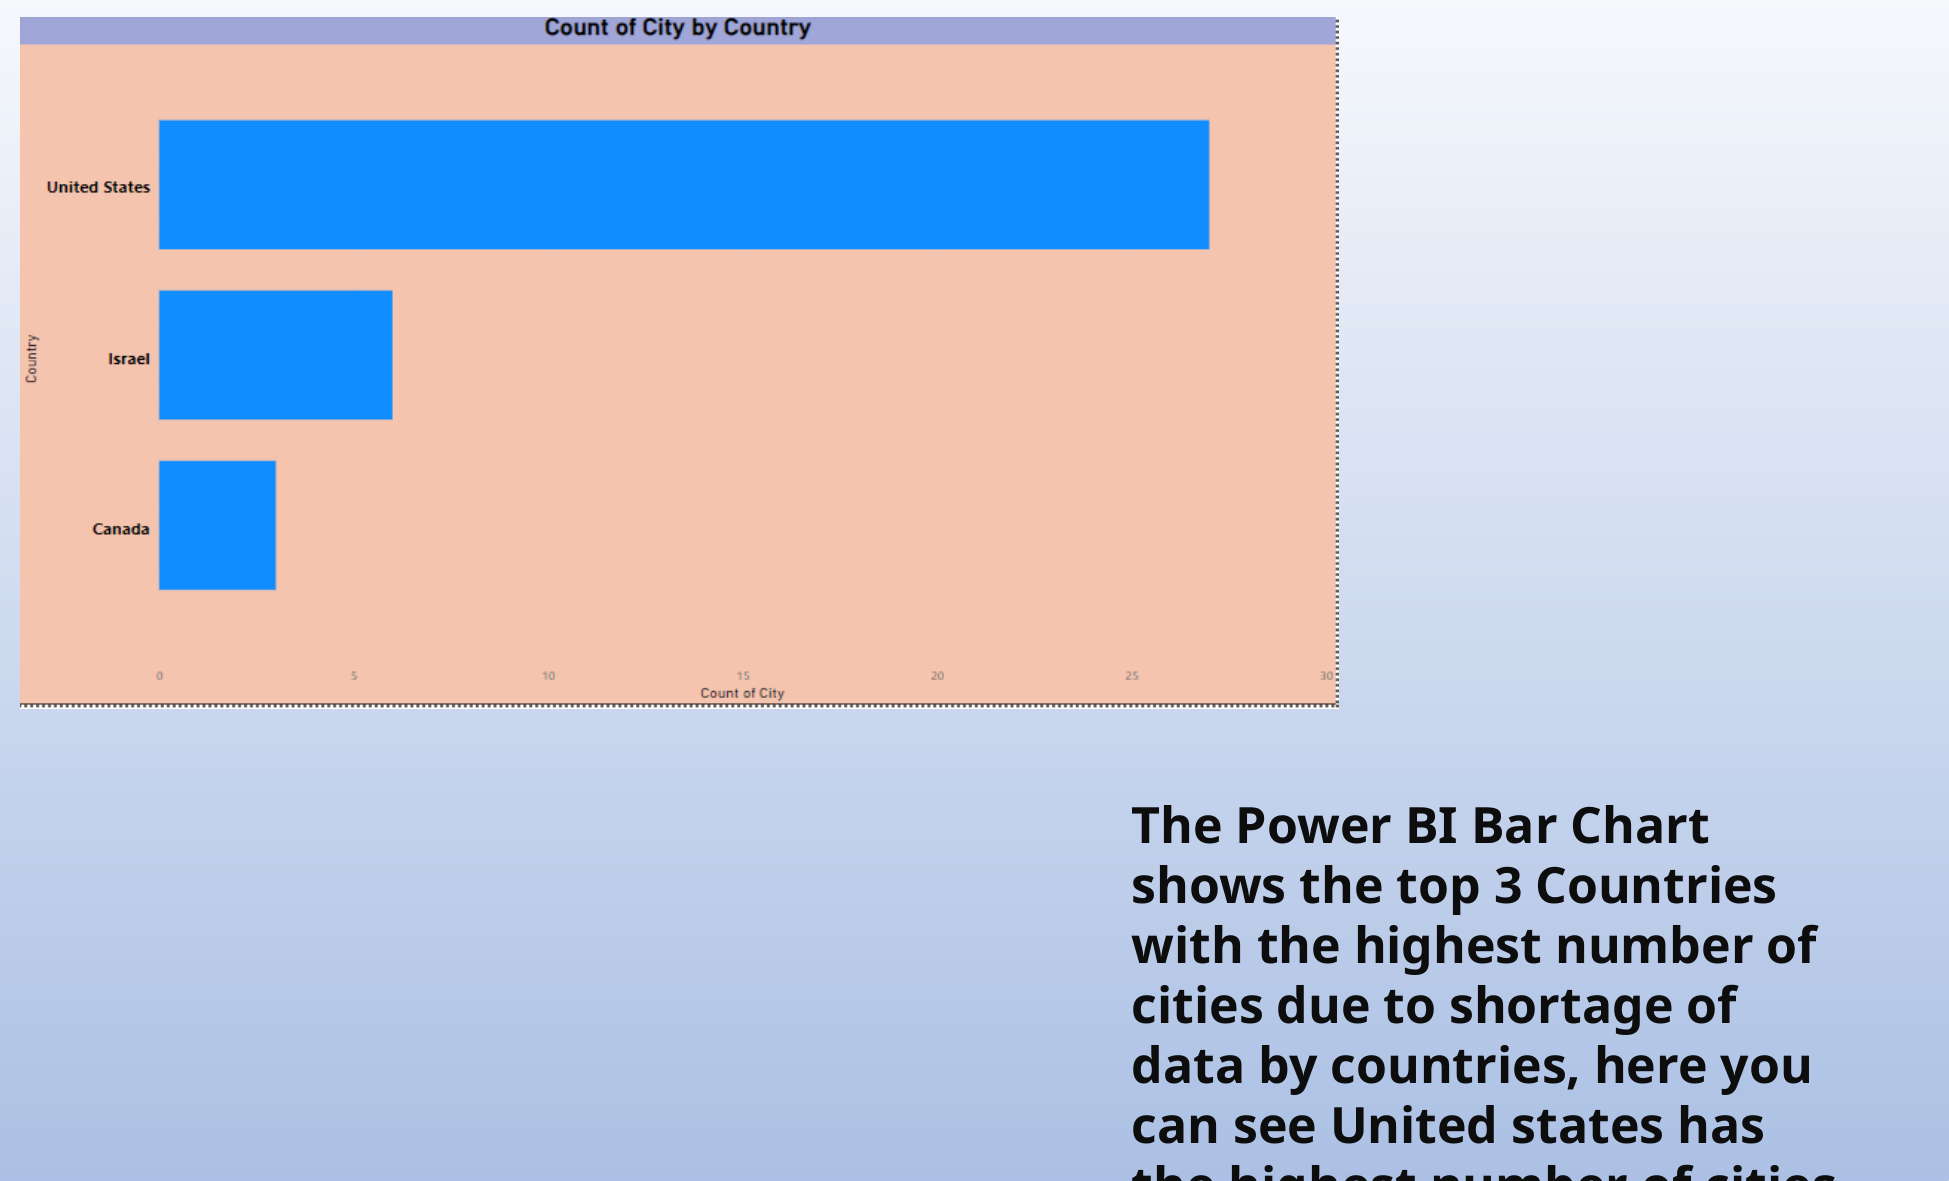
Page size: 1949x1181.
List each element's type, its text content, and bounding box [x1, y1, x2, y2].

picture [20, 17, 1339, 709]
text_box The Power BI Bar Chart shows the top 3 Countries with the highest number of cities due to shortage of data by countries, here you can see United states has the highest number of cities [1116, 740, 1870, 1181]
